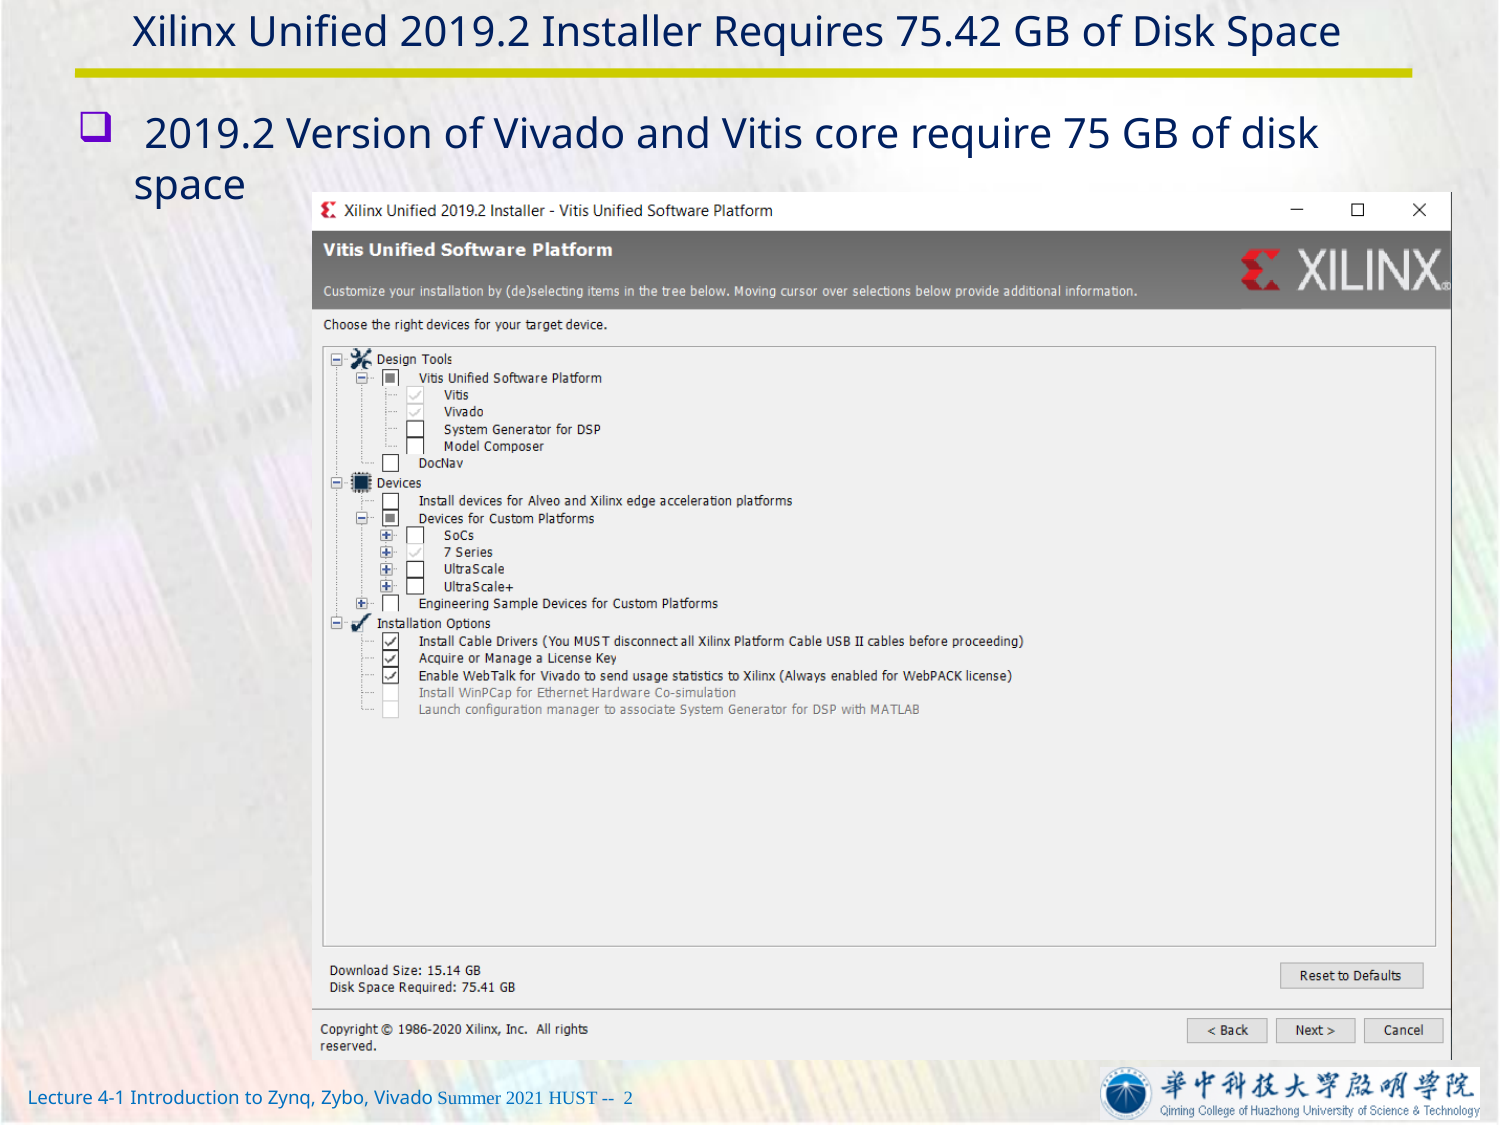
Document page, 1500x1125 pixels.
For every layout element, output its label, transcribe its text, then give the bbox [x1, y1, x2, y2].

picture [0, 0, 1500, 1125]
list 2019.2 Version of Vivado and Vitis core require 75 GB of disk space [62, 99, 1450, 1060]
title Xilinx Unified 2019.2 Installer Requires 75.42 GB of Disk Space [24, 4, 1450, 66]
